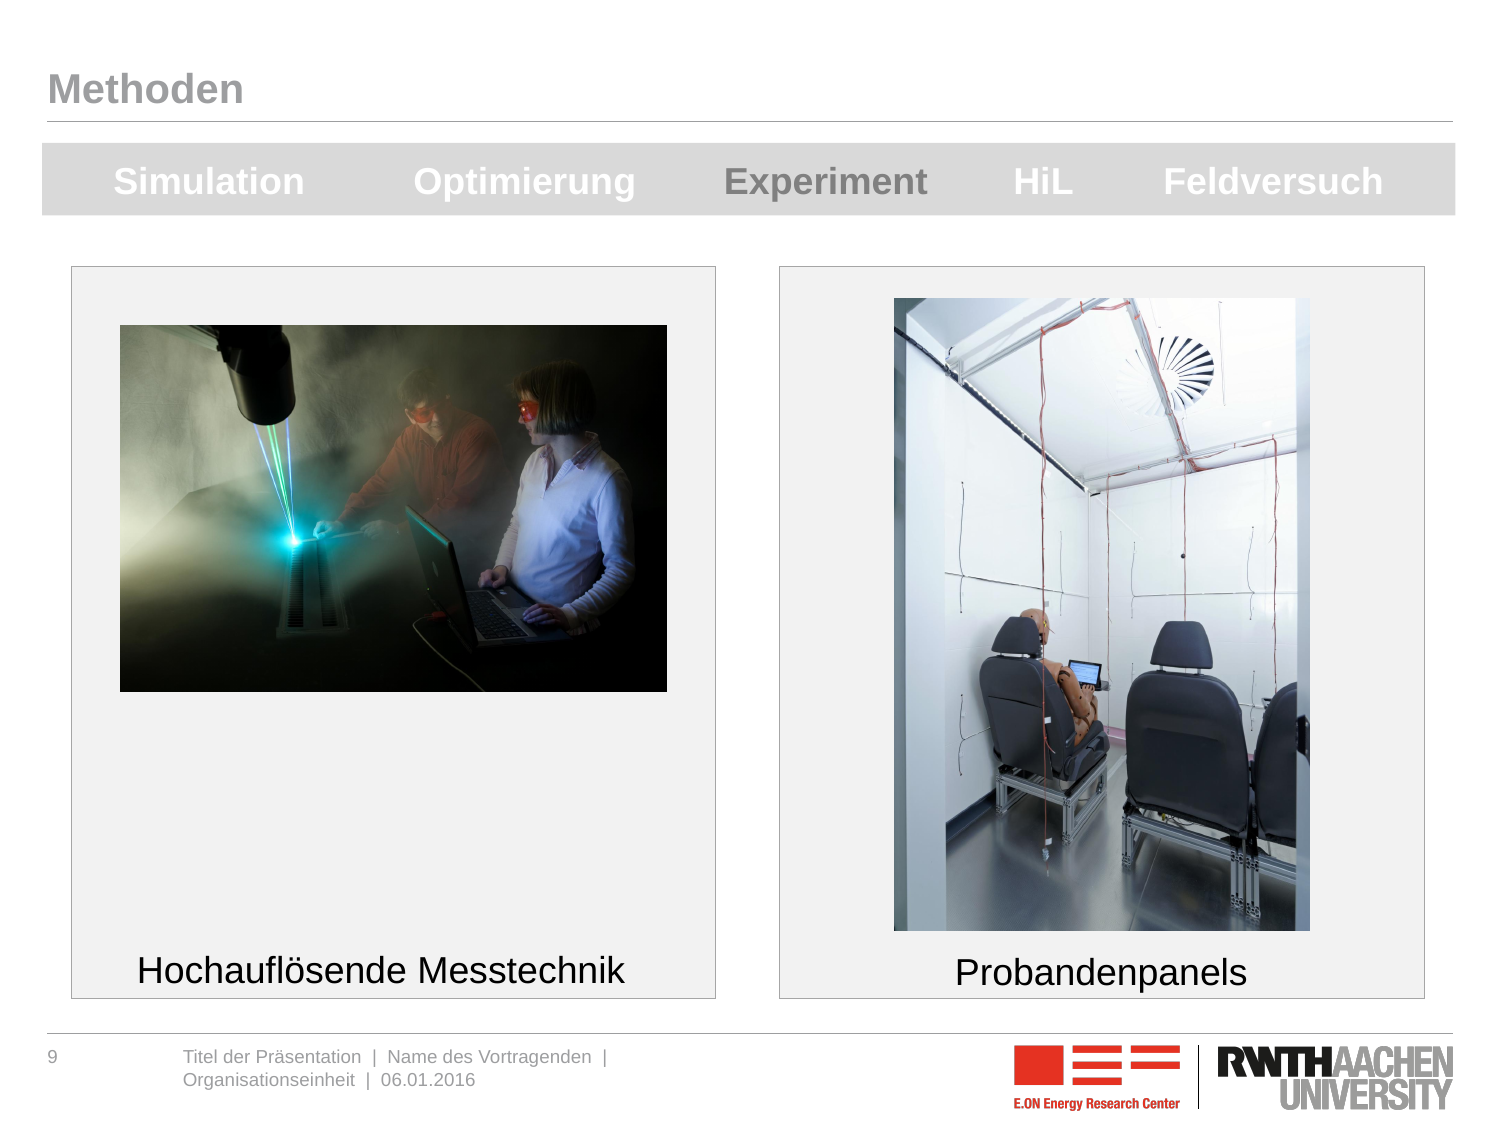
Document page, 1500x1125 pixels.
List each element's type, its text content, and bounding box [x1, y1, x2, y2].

text_box Probandenpanels [954, 948, 1248, 994]
picture [120, 325, 667, 692]
picture [894, 298, 1310, 931]
text_box [71, 266, 716, 999]
text_box Simulation Optimierung Experiment HiL Feldversuch [41, 142, 1456, 217]
text_box [779, 266, 1425, 999]
text_box Hochauflösende Messtechnik [136, 945, 626, 991]
title Methoden [47, 23, 1453, 113]
picture [1218, 1046, 1453, 1111]
picture [1013, 1045, 1180, 1112]
